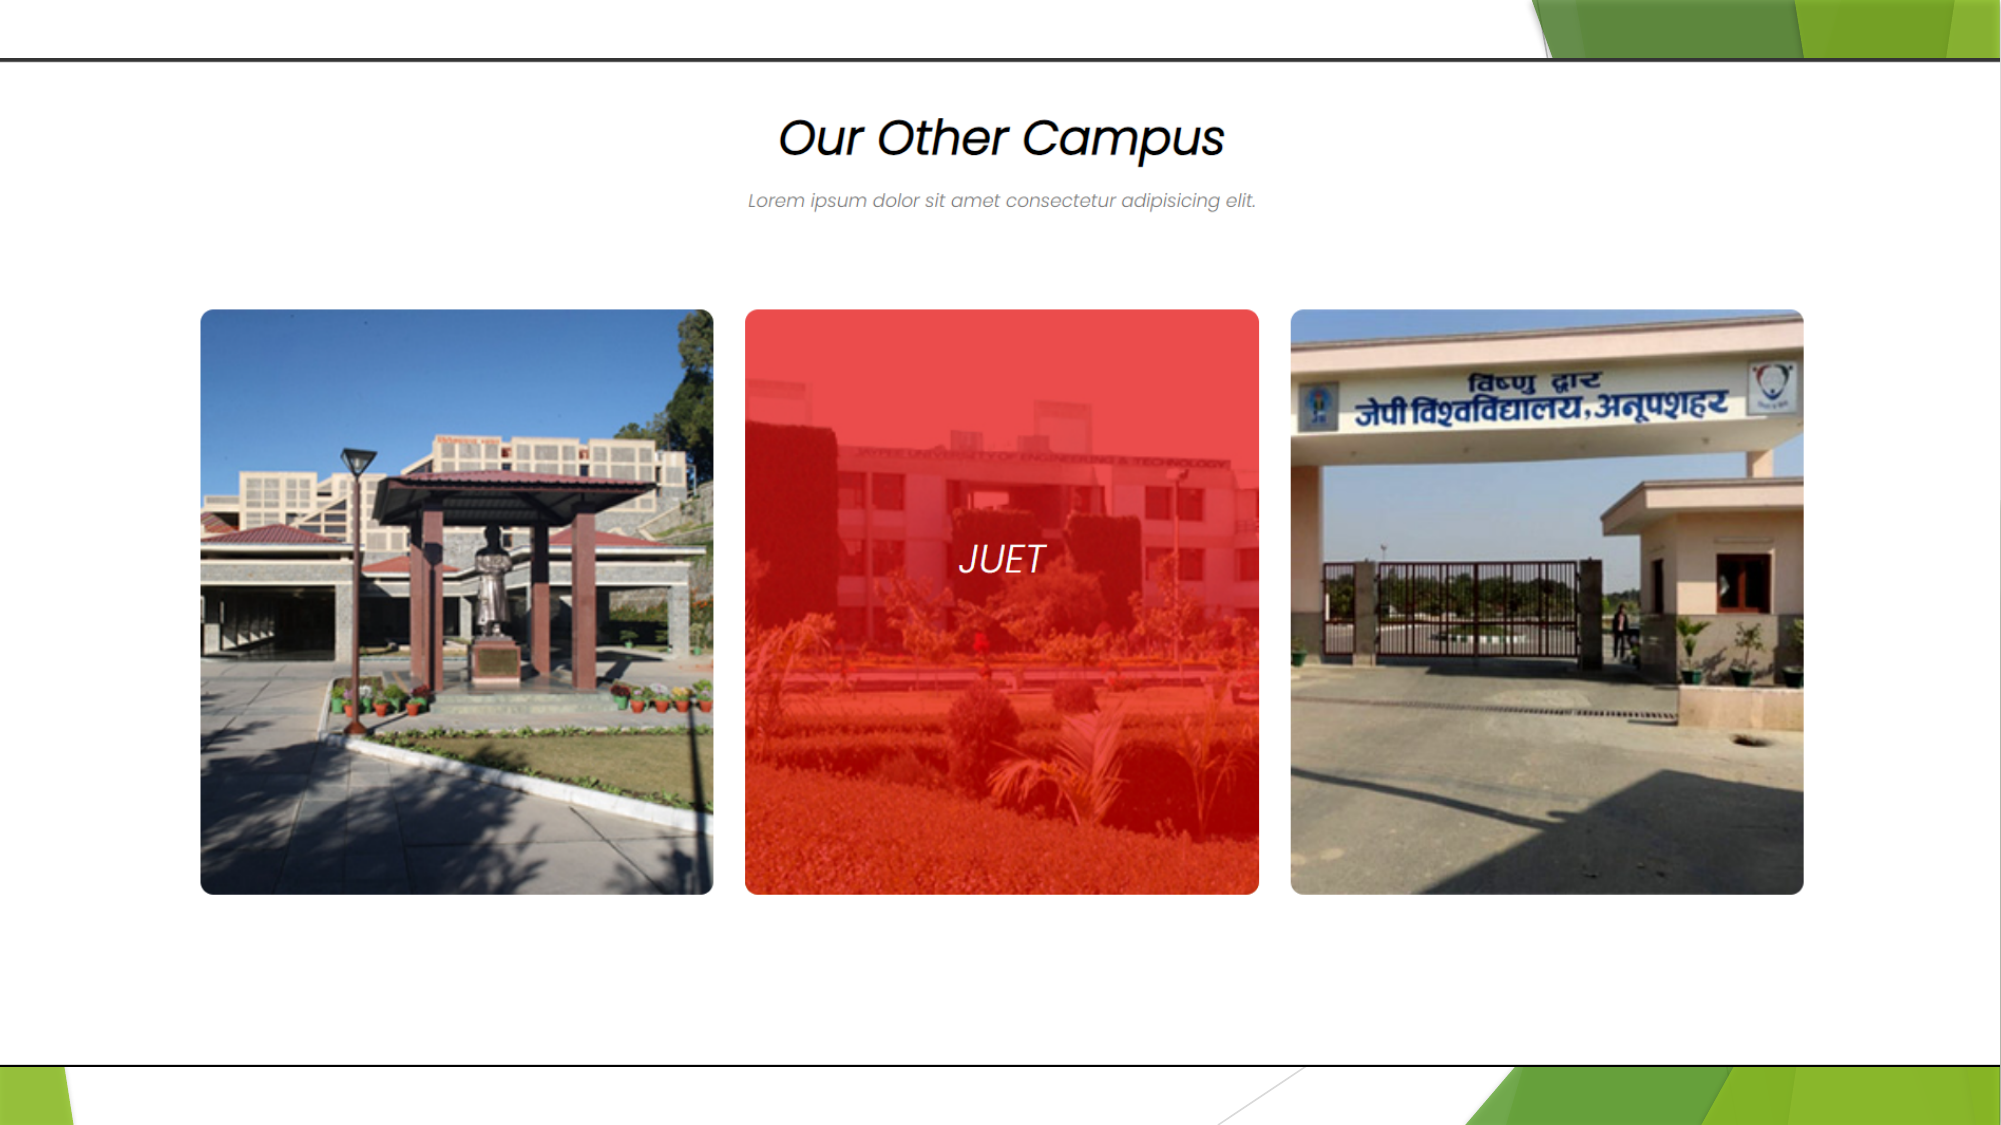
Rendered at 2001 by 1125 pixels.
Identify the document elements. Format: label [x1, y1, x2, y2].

picture [0, 57, 2000, 1067]
